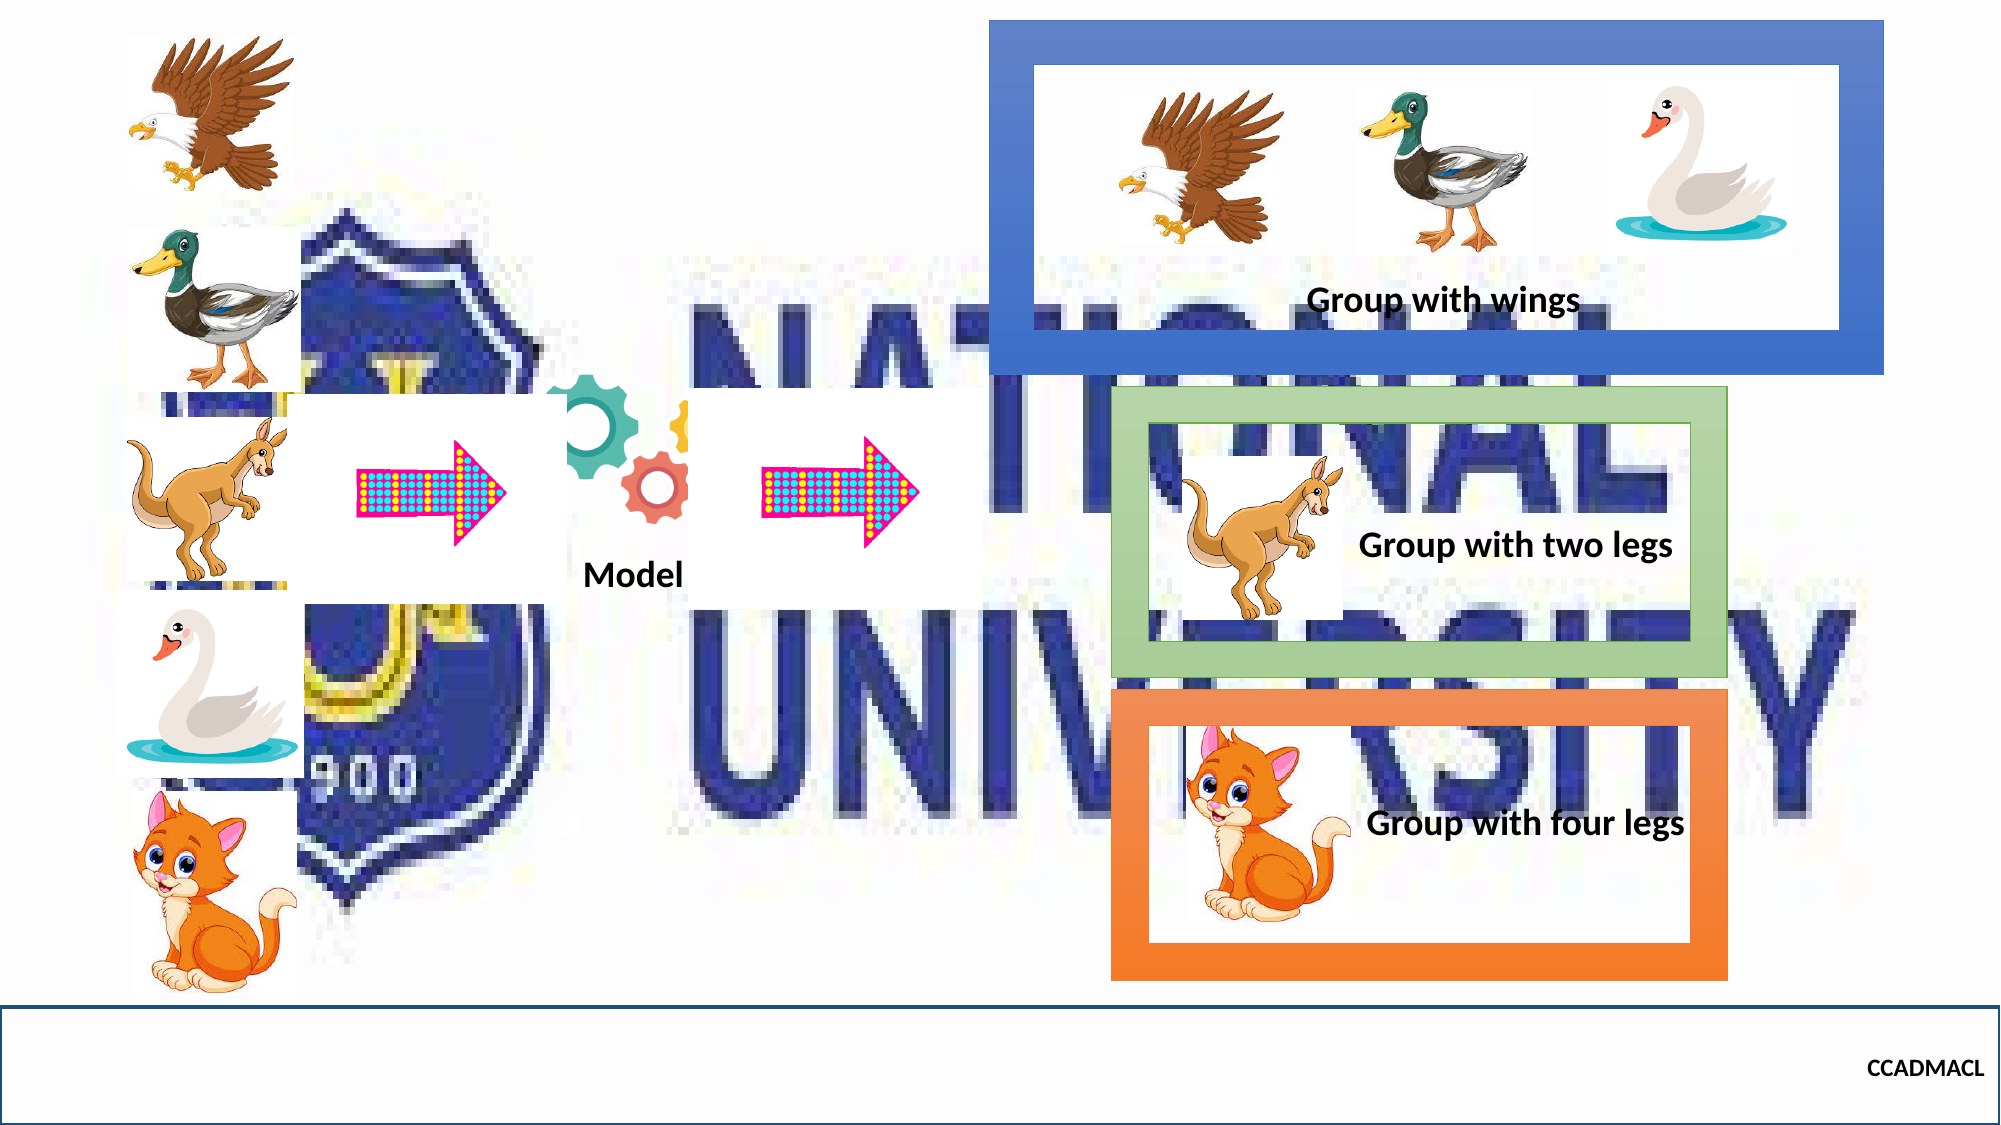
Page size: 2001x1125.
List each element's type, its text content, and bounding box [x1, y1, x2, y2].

footer CCADMACL [0, 1007, 2000, 1125]
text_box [989, 20, 1884, 375]
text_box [115, 36, 304, 993]
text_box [287, 363, 746, 604]
picture [0, 0, 2000, 1007]
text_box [1111, 689, 1727, 981]
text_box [1111, 386, 1727, 678]
